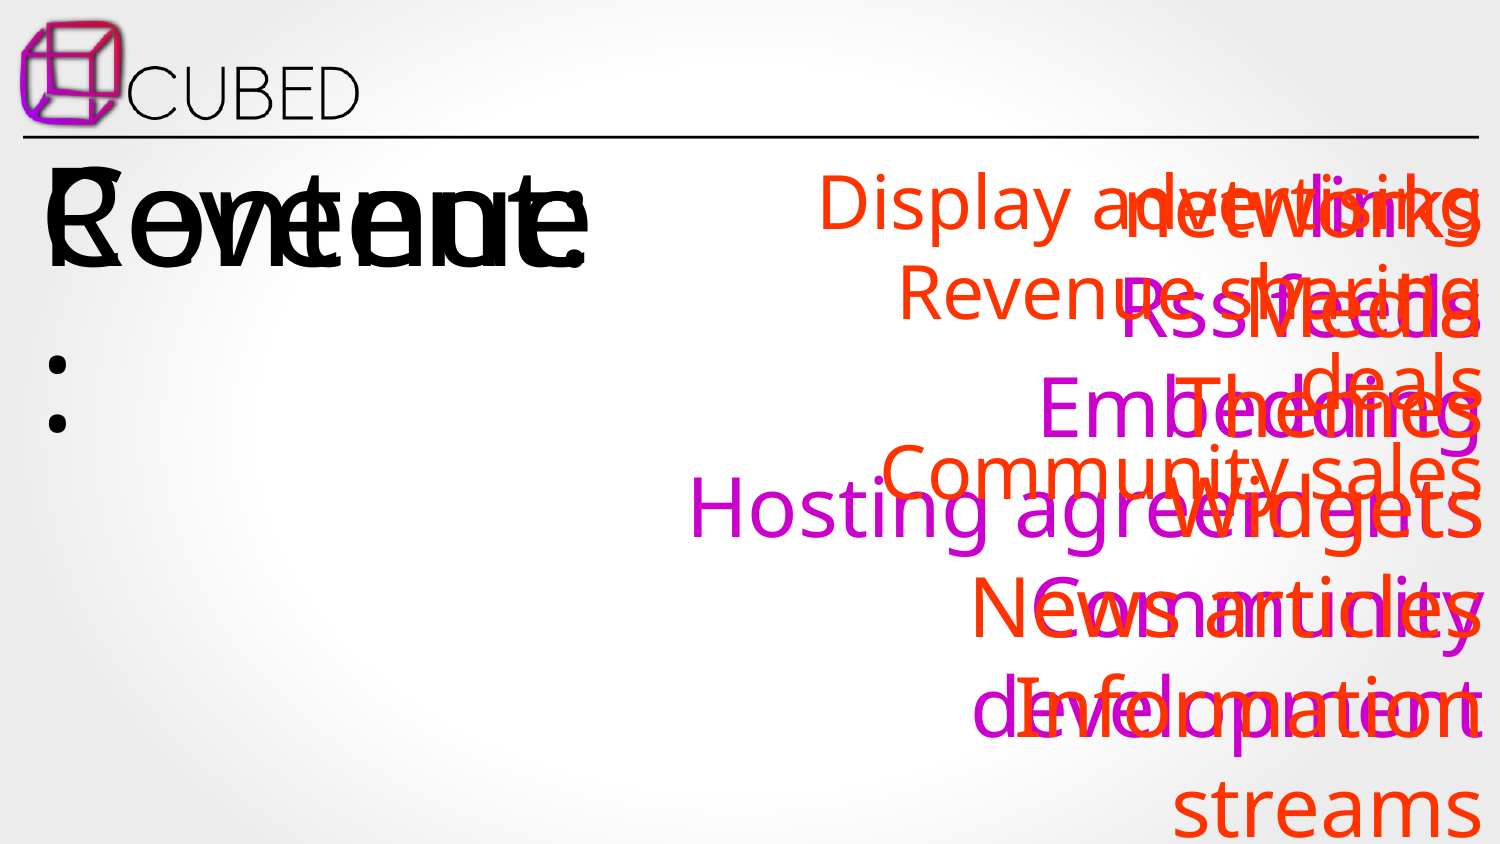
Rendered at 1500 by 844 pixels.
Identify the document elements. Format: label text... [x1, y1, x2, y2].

text_box networks Media Themes Widgets News articles Information streams [774, 522, 1500, 844]
text_box [0, 0, 139, 136]
text_box Revenue: [24, 121, 625, 467]
text_box links Rss feeds Embedding Hosting agreements Community development [637, 146, 774, 762]
picture [0, 0, 1500, 844]
text_box Display advertising Revenue sharing deals Community sales [774, 146, 1500, 522]
